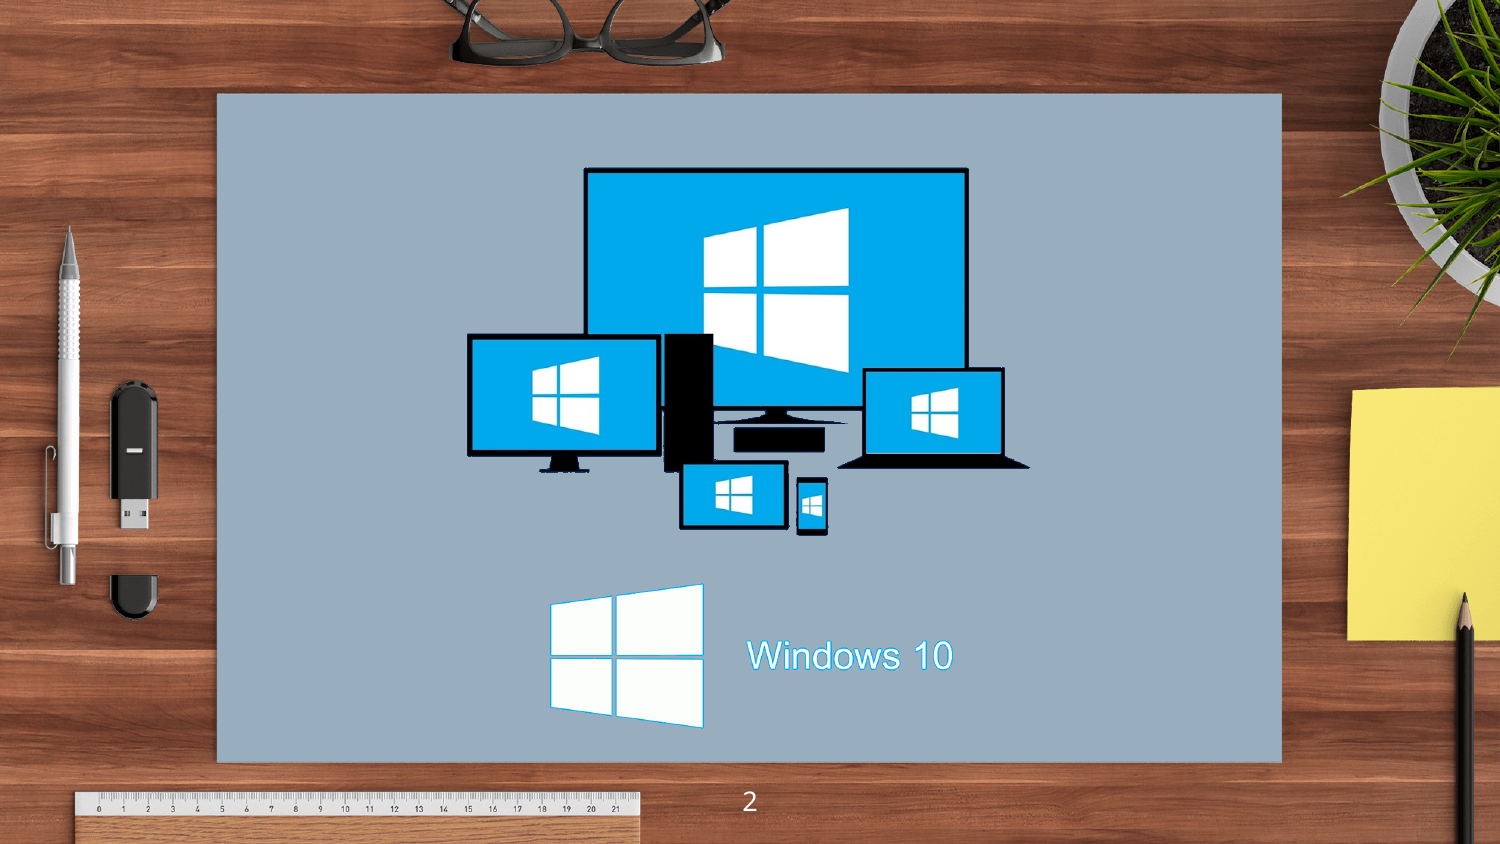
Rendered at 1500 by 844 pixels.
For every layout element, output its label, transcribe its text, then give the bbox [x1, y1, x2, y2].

slide_number 2 [705, 762, 795, 844]
picture [0, 0, 1500, 844]
